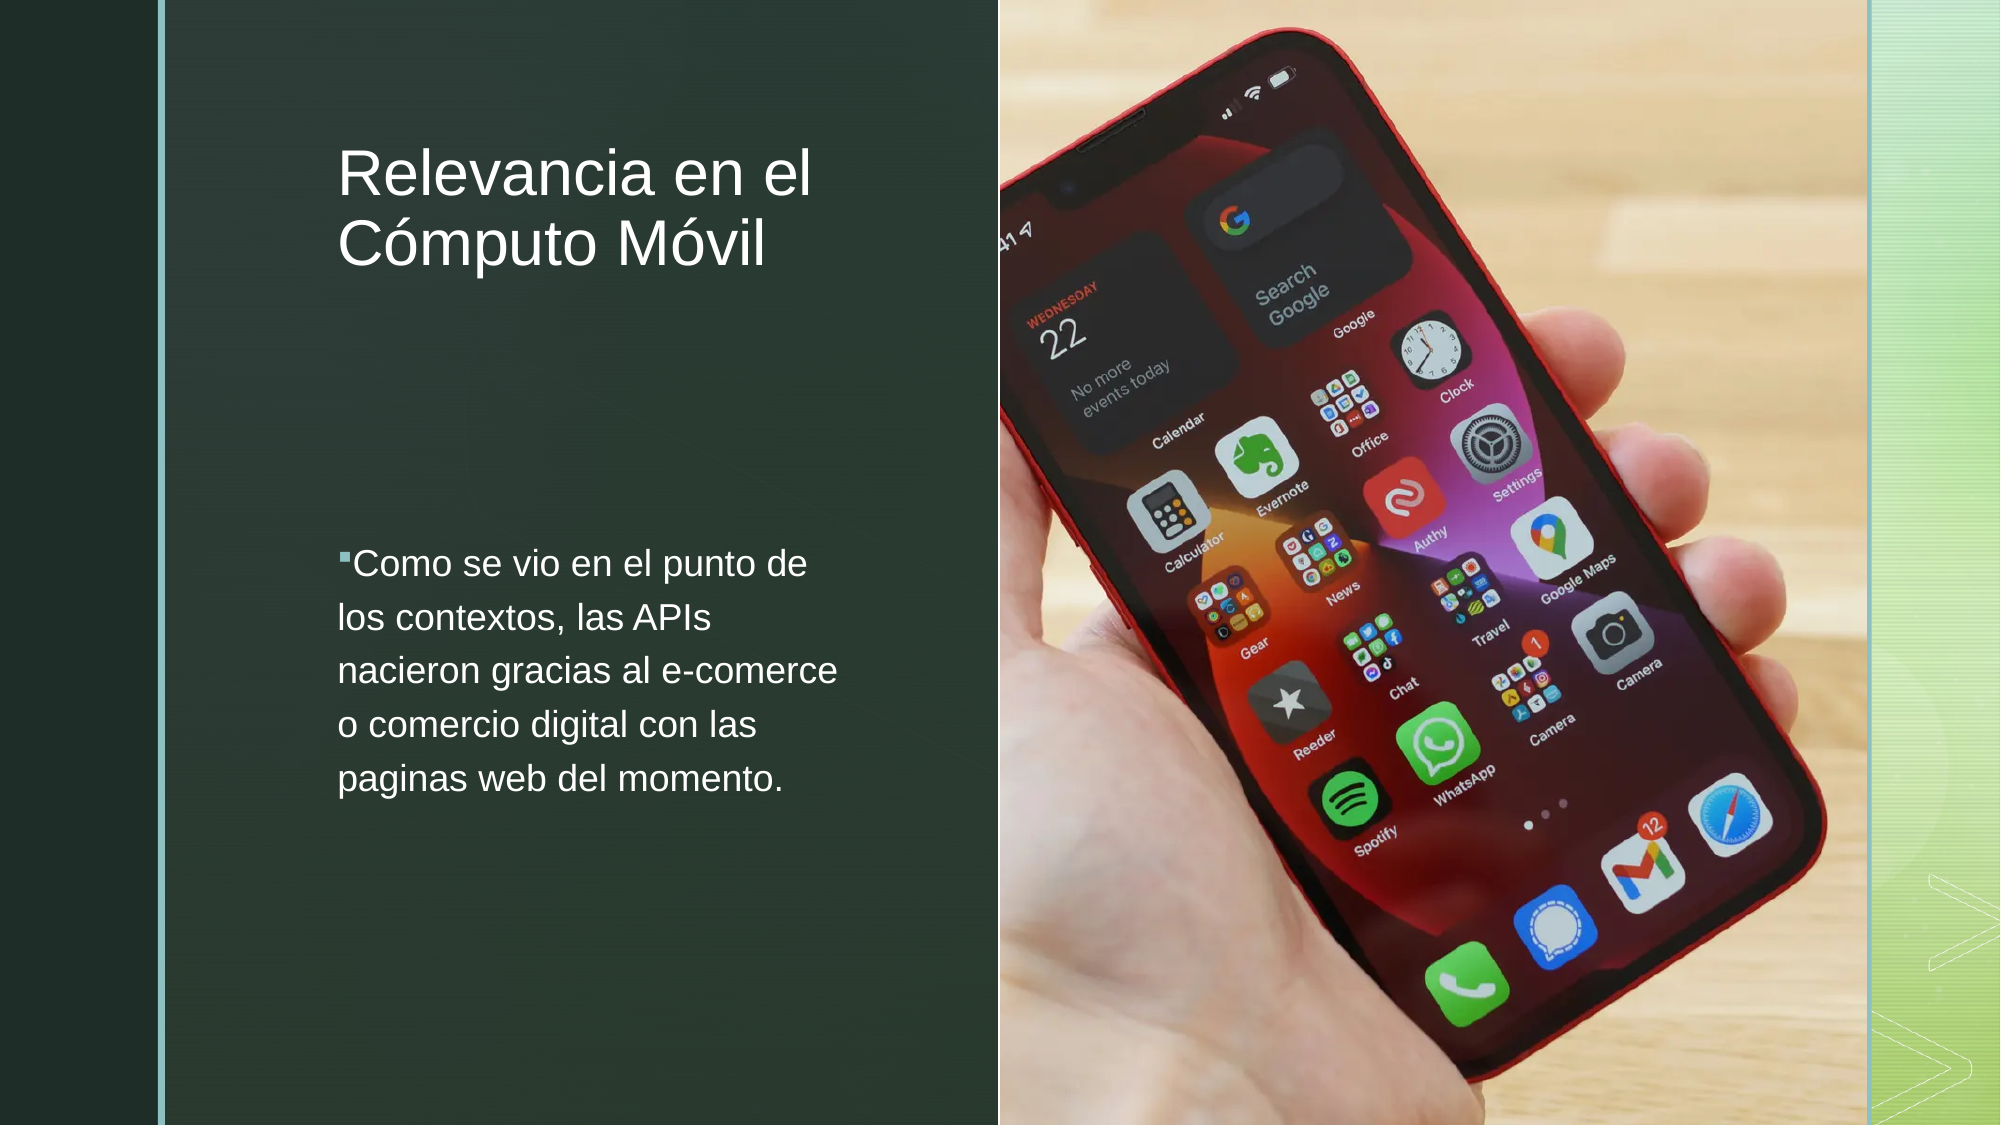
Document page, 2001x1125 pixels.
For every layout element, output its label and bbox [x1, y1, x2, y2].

picture [0, 0, 999, 1125]
picture [1868, 0, 2001, 1125]
list [999, 0, 1868, 1125]
